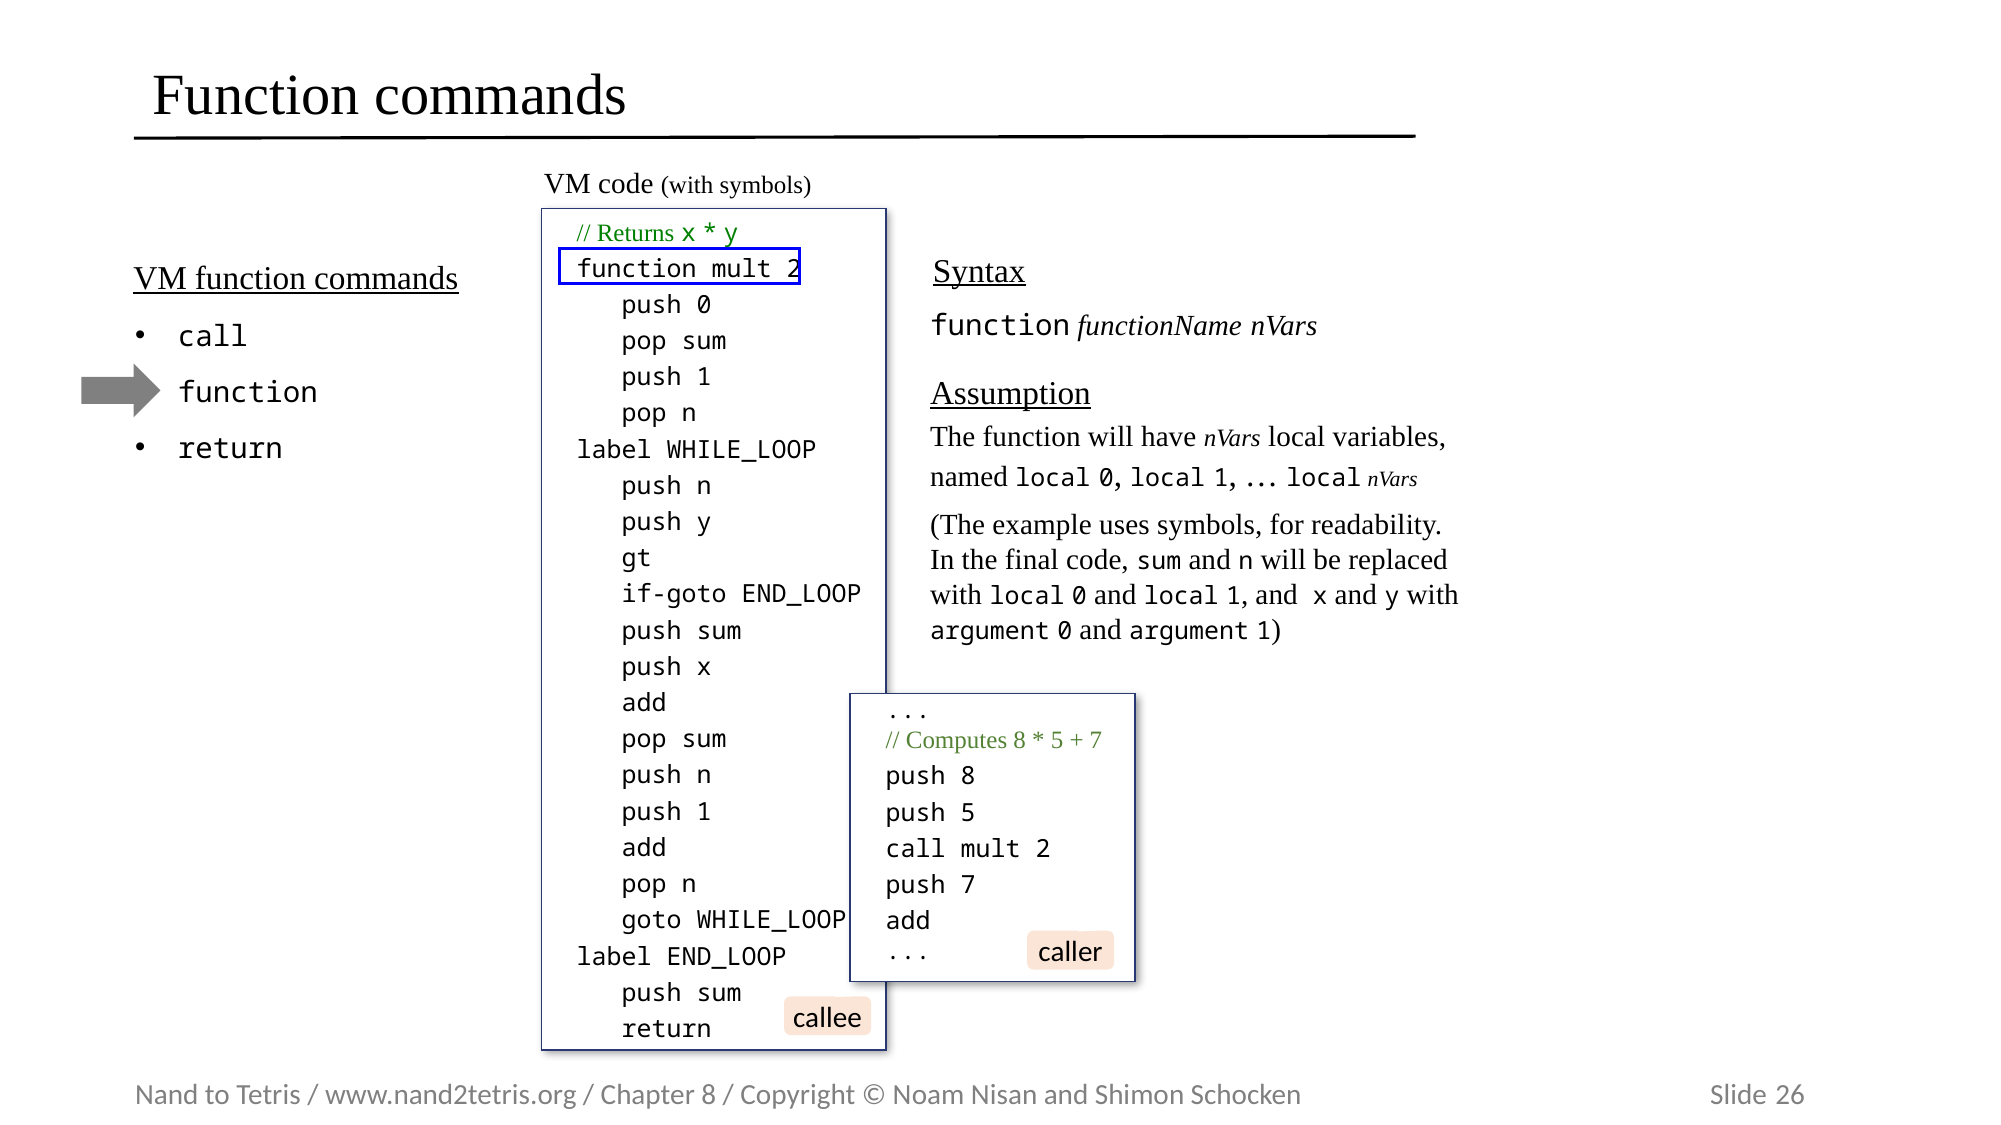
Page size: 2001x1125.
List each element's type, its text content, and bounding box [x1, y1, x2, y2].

text_box callee [783, 995, 872, 1036]
text_box [559, 248, 800, 284]
title Function commands [137, 48, 1417, 144]
text_box [80, 361, 162, 420]
text_box VM function commands call function return [118, 248, 523, 495]
text_box caller [1026, 930, 1115, 971]
text_box ... // Computes 8 * 5 + 7 push 8 push 5 call mult 2 push 7 add ... [850, 693, 1135, 982]
text_box VM code (with symbols) [528, 157, 1092, 220]
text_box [914, 241, 1475, 817]
text_box // Returns x * y function mult 2 push 0 pop sum push 1 pop n label WHILE_LOOP push n push y gt if-goto END_LOOP push sum push x add pop sum push n push 1 add pop n goto WHILE_LOOP label END_LOOP push sum return [541, 220, 886, 1050]
